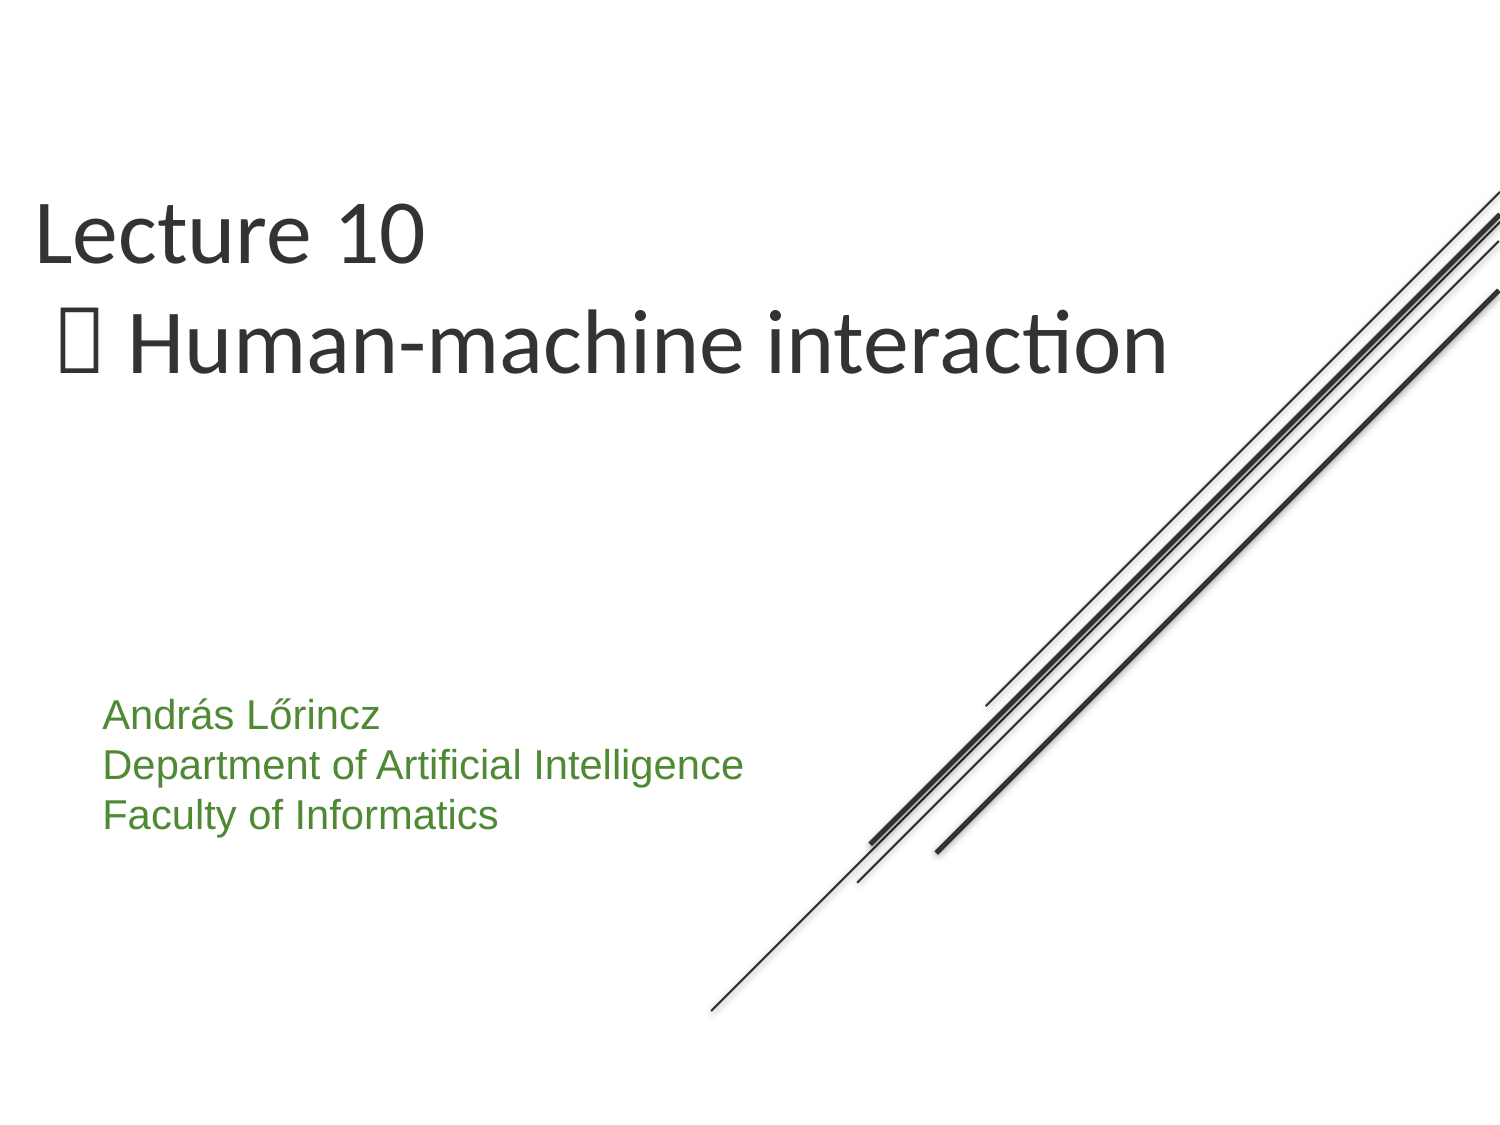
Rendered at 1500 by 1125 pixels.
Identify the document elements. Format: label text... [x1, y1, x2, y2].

subtitle András Lőrincz Department of Artificial Intelligence Faculty of Informatics [87, 630, 901, 945]
title Lecture 10  Human-machine interaction [0, 113, 1500, 400]
